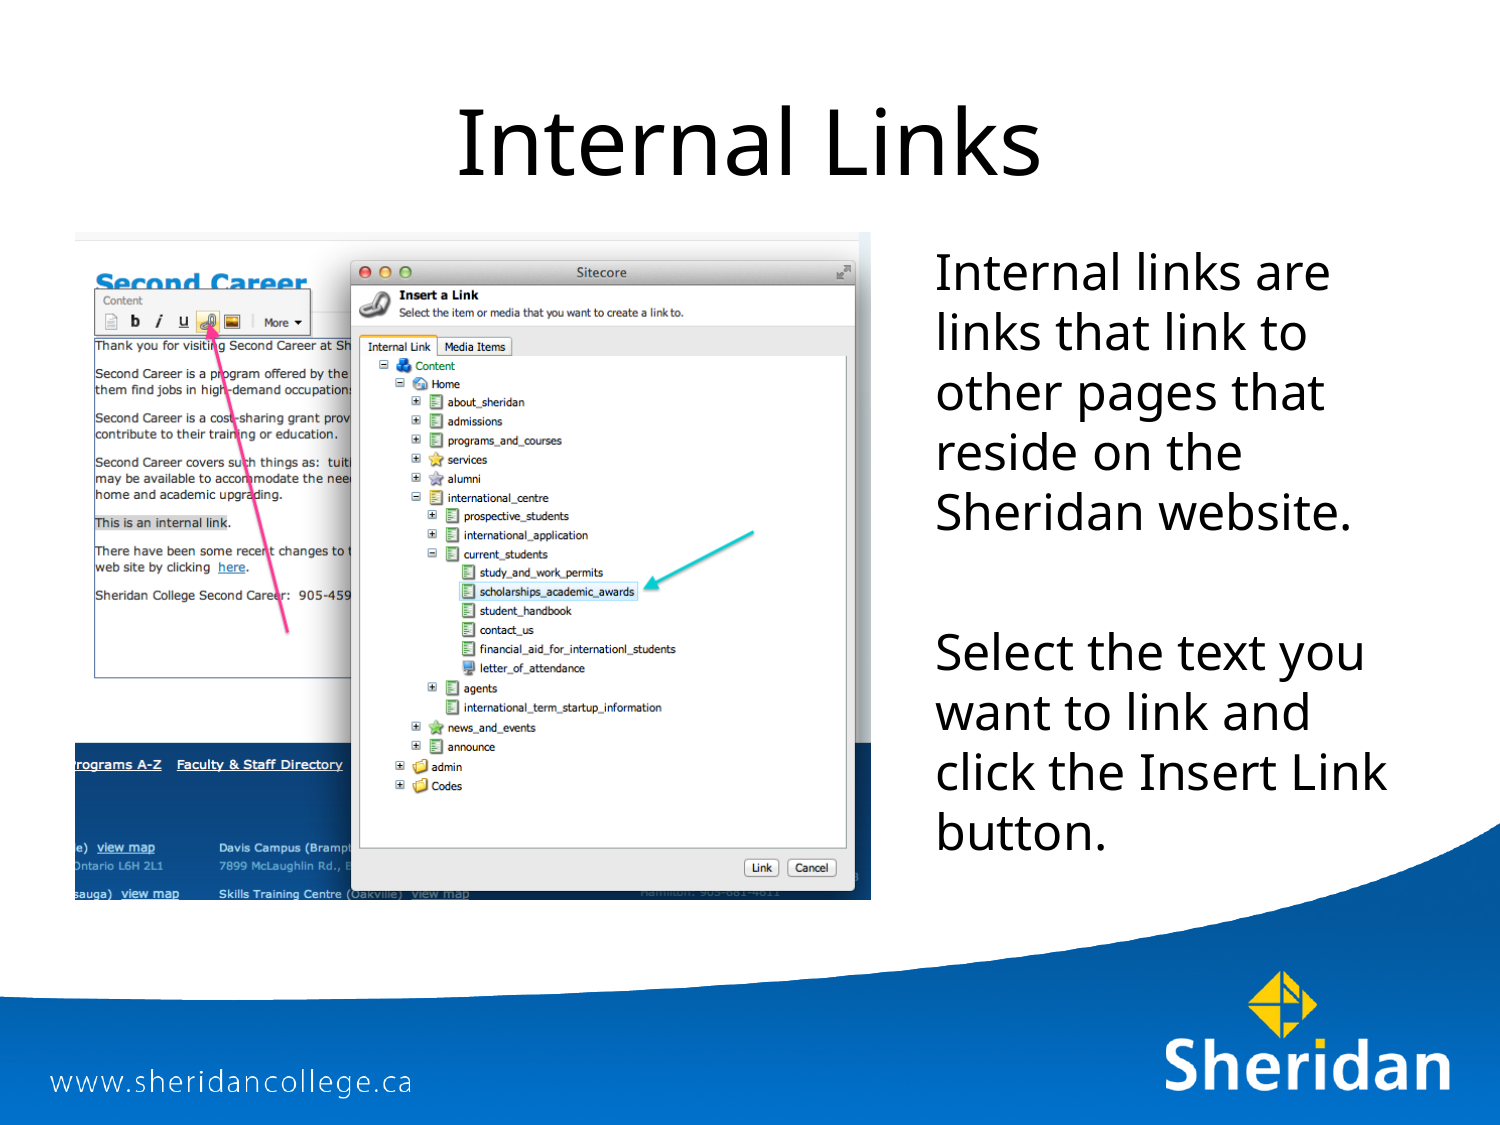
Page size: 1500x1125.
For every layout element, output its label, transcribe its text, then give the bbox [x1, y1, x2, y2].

title Internal Links [75, 45, 1425, 233]
list Internal links are links that link to other pages that reside on the Sheridan website. Select the text you want to link and click the Insert Link button. [920, 233, 1425, 869]
picture [0, 86, 1500, 1125]
